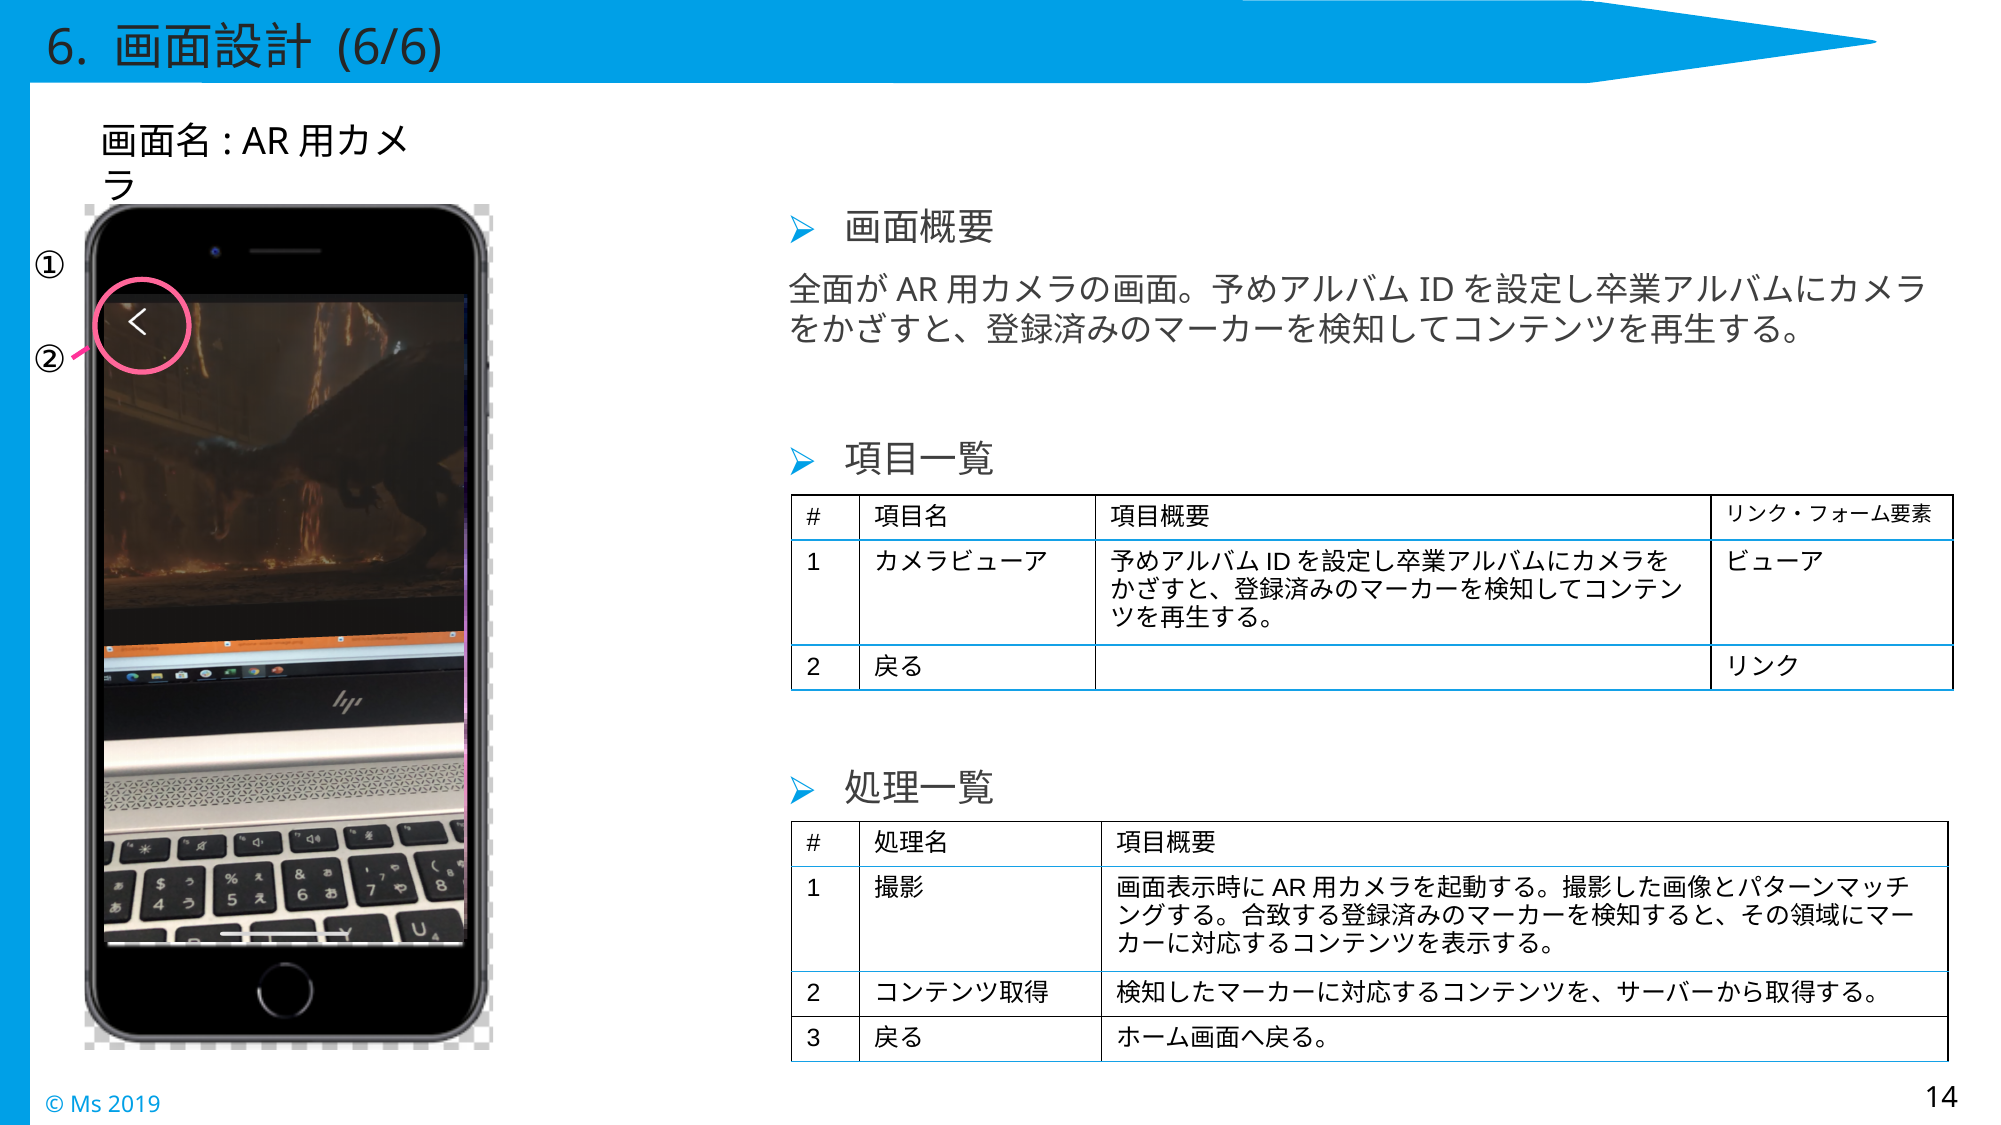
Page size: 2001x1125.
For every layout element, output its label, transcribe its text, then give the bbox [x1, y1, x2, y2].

table_cell 1 [792, 541, 859, 644]
table_header 項目概要 [1102, 822, 1947, 866]
table_cell 戻る [860, 646, 1095, 689]
table_cell 検知したマーカーに対応するコンテンツを、サーバーから取得する。 [1102, 972, 1947, 1016]
table_cell リンク [1712, 646, 1952, 689]
table_cell [1096, 646, 1710, 689]
table_cell ビューア [1712, 541, 1952, 644]
table_cell 2 [792, 646, 859, 689]
table_header リンク・フォーム要素 [1712, 496, 1952, 539]
text_box 画面名: AR用カメラ [85, 109, 454, 202]
table_header 処理名 [860, 822, 1101, 866]
slide_number 14 [1845, 1070, 1974, 1114]
text_box ① [18, 233, 79, 294]
table_header # [792, 496, 859, 539]
table_cell 1 [792, 867, 859, 971]
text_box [84, 204, 494, 1050]
table_cell 2 [792, 972, 859, 1016]
title 6. 画面設計 (6/6) [31, 6, 1581, 77]
table_cell 予めアルバムIDを設定し卒業アルバムにカメラをかざすと、登録済みのマーカーを検知してコンテンツを再生する。 [1096, 541, 1710, 644]
table_cell 3 [792, 1017, 859, 1061]
table_cell 戻る [860, 1017, 1101, 1061]
table_cell 画面表示時にAR用カメラを起動する。撮影した画像とパターンマッチングする。合致する登録済みのマーカーを検知すると、その領域にマーカーに対応するコンテンツを表示する。 [1102, 867, 1947, 971]
table_header 項目概要 [1096, 496, 1710, 539]
table_cell 撮影 [860, 867, 1101, 971]
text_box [71, 346, 90, 359]
list 画面概要 全面がAR用カメラの画面。予めアルバムIDを設定し卒業アルバムにカメラをかざすと、登録済みのマーカーを検知してコンテンツを再生する。 項目一覧 処理一覧 [773, 195, 1974, 1052]
table_header # [792, 822, 859, 866]
table_header 項目名 [860, 496, 1095, 539]
table_cell カメラビューア [860, 541, 1095, 644]
table_cell ホーム画面へ戻る。 [1102, 1017, 1947, 1061]
text_box ② [18, 327, 79, 388]
table_cell コンテンツ取得 [860, 972, 1101, 1016]
